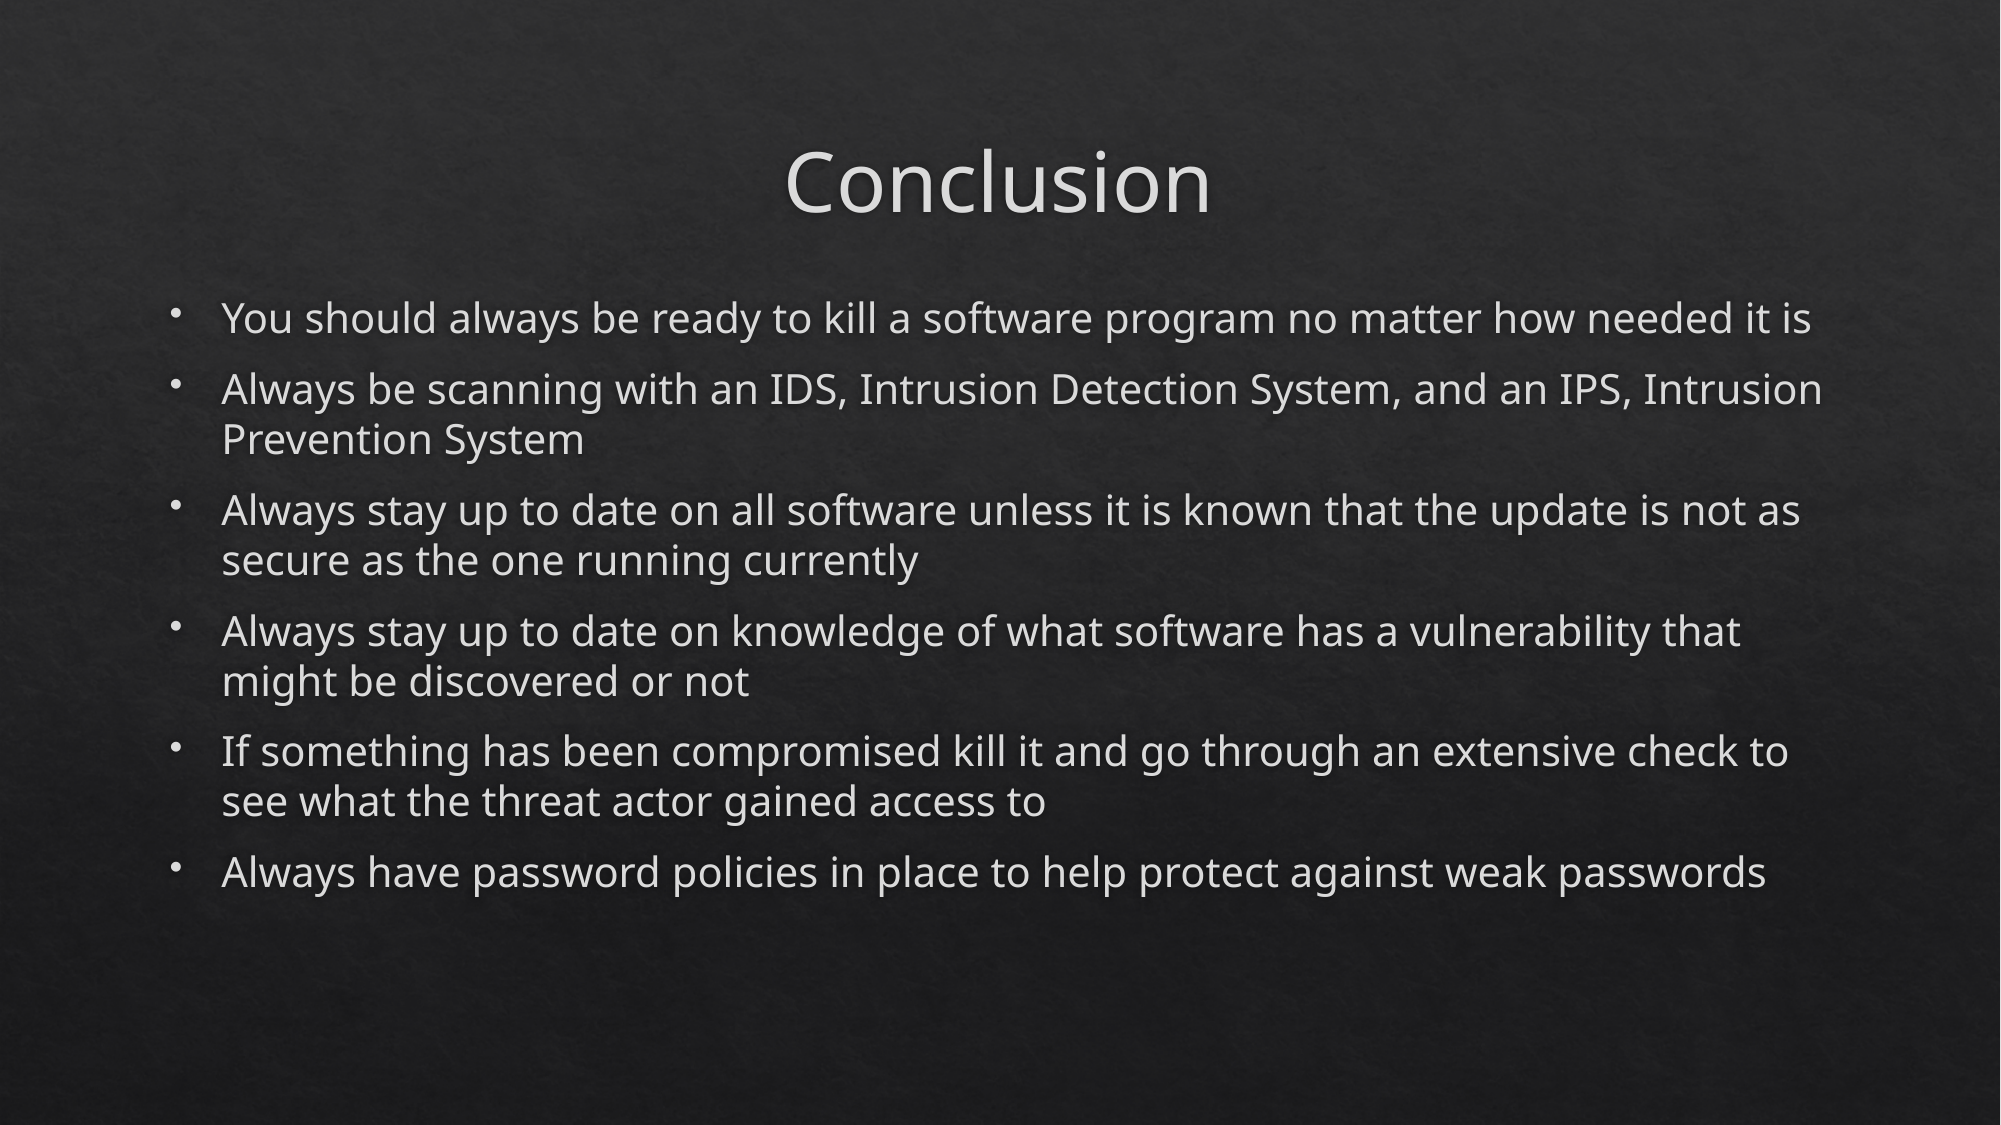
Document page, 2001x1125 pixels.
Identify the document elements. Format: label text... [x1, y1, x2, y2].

list You should always be ready to kill a software program no matter how needed it is Always be scanning with an IDS, Intrusion Detection System, and an IPS, Intrusion Prevention System Always stay up to date on all software unless it is known that the update is not as secure as the one running currently Always stay up to date on knowledge of what software has a vulnerability that might be discovered or not If something has been compromised kill it and go through an extensive check to see what the threat actor gained access to Always have password policies in place to help protect against weak passwords [149, 284, 1849, 950]
title Conclusion [149, 99, 1849, 260]
